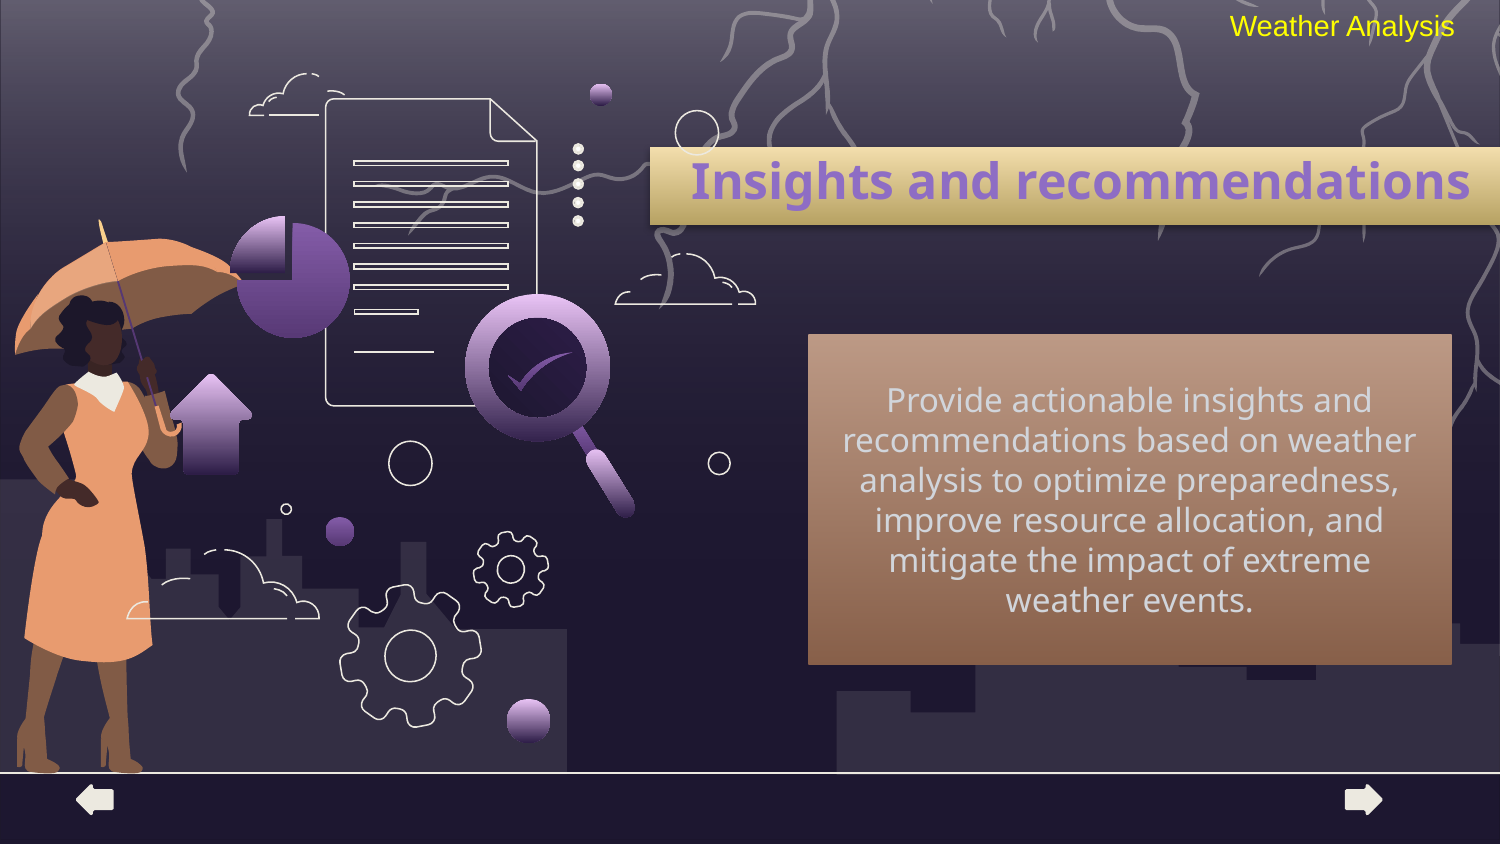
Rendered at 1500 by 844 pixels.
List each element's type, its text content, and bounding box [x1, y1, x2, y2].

title Insights and recommendations [761, 147, 1500, 225]
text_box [13, 218, 245, 776]
text_box Weather Analysis [1215, 0, 1490, 50]
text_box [126, 73, 757, 755]
text_box [1344, 784, 1383, 816]
subtitle Provide actionable insights and recommendations based on weather analysis to optimize preparedness, improve resource allocation, and mitigate the impact of extreme weather events. [808, 334, 1452, 665]
text_box [76, 784, 114, 816]
